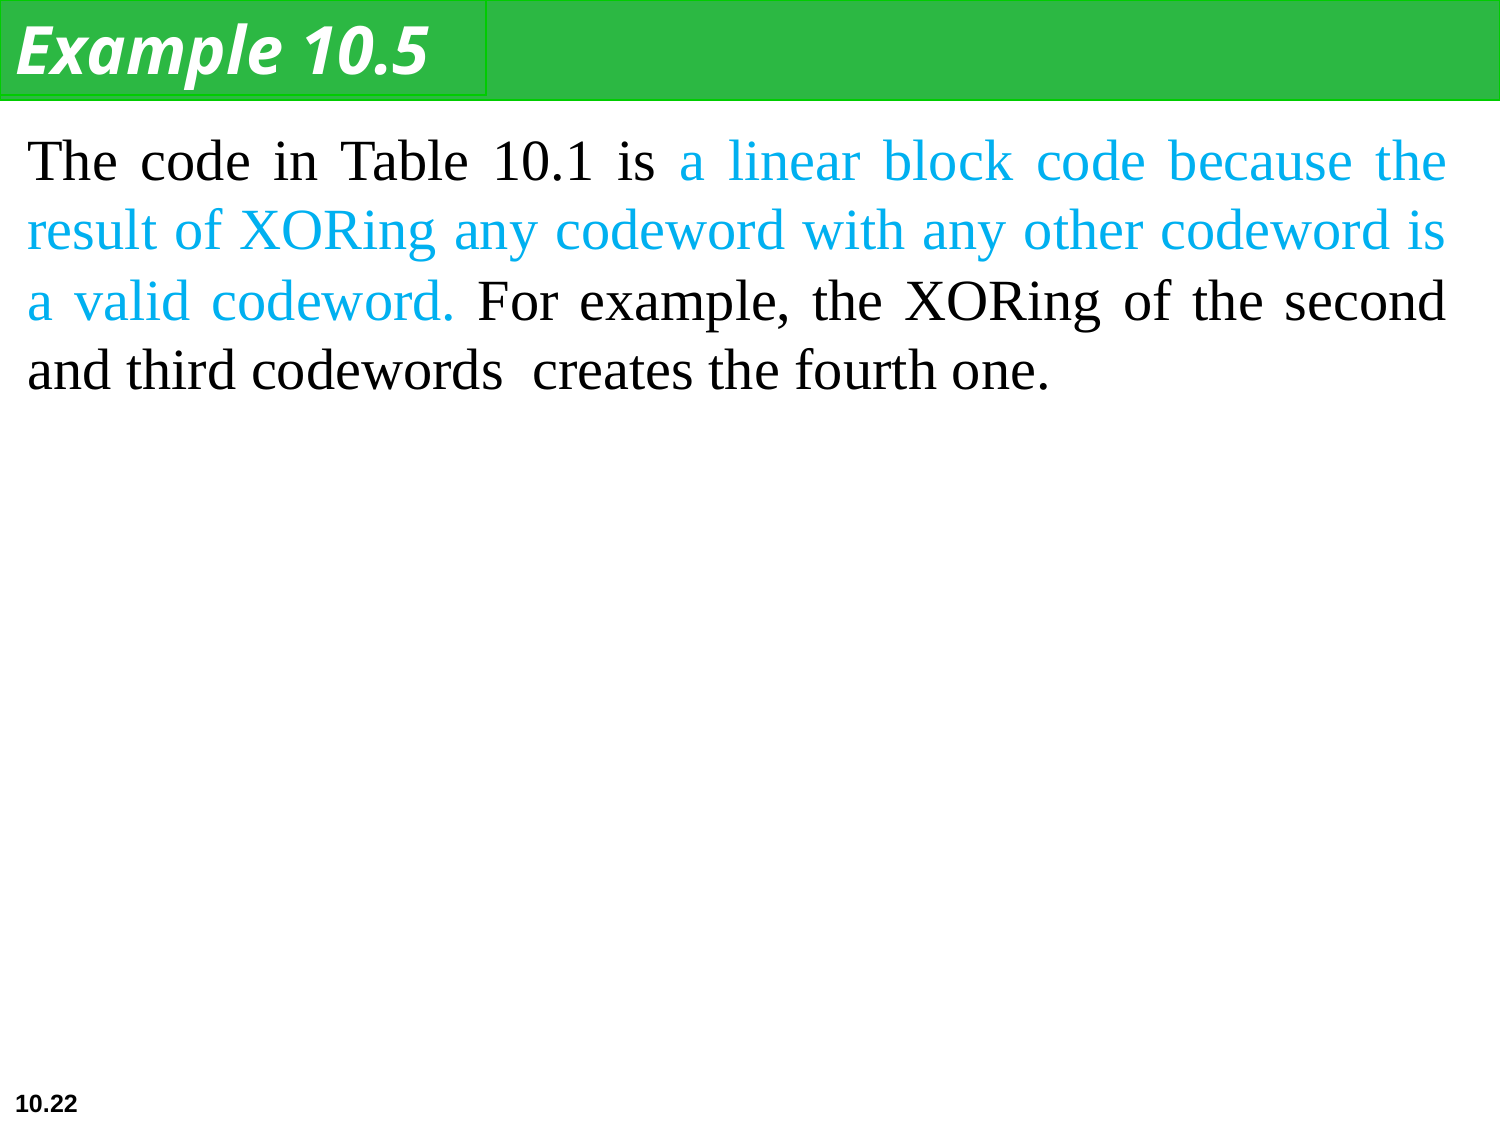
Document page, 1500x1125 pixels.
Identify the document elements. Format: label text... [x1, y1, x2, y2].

text_box 10.22 [0, 1049, 313, 1125]
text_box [0, 0, 1500, 101]
text_box The code in Table 10.1 is a linear block code because the result of XORing any codeword with any other codeword is a valid codeword. For example, the XORing of the second and third codewords creates the fourth one. [12, 114, 1463, 410]
